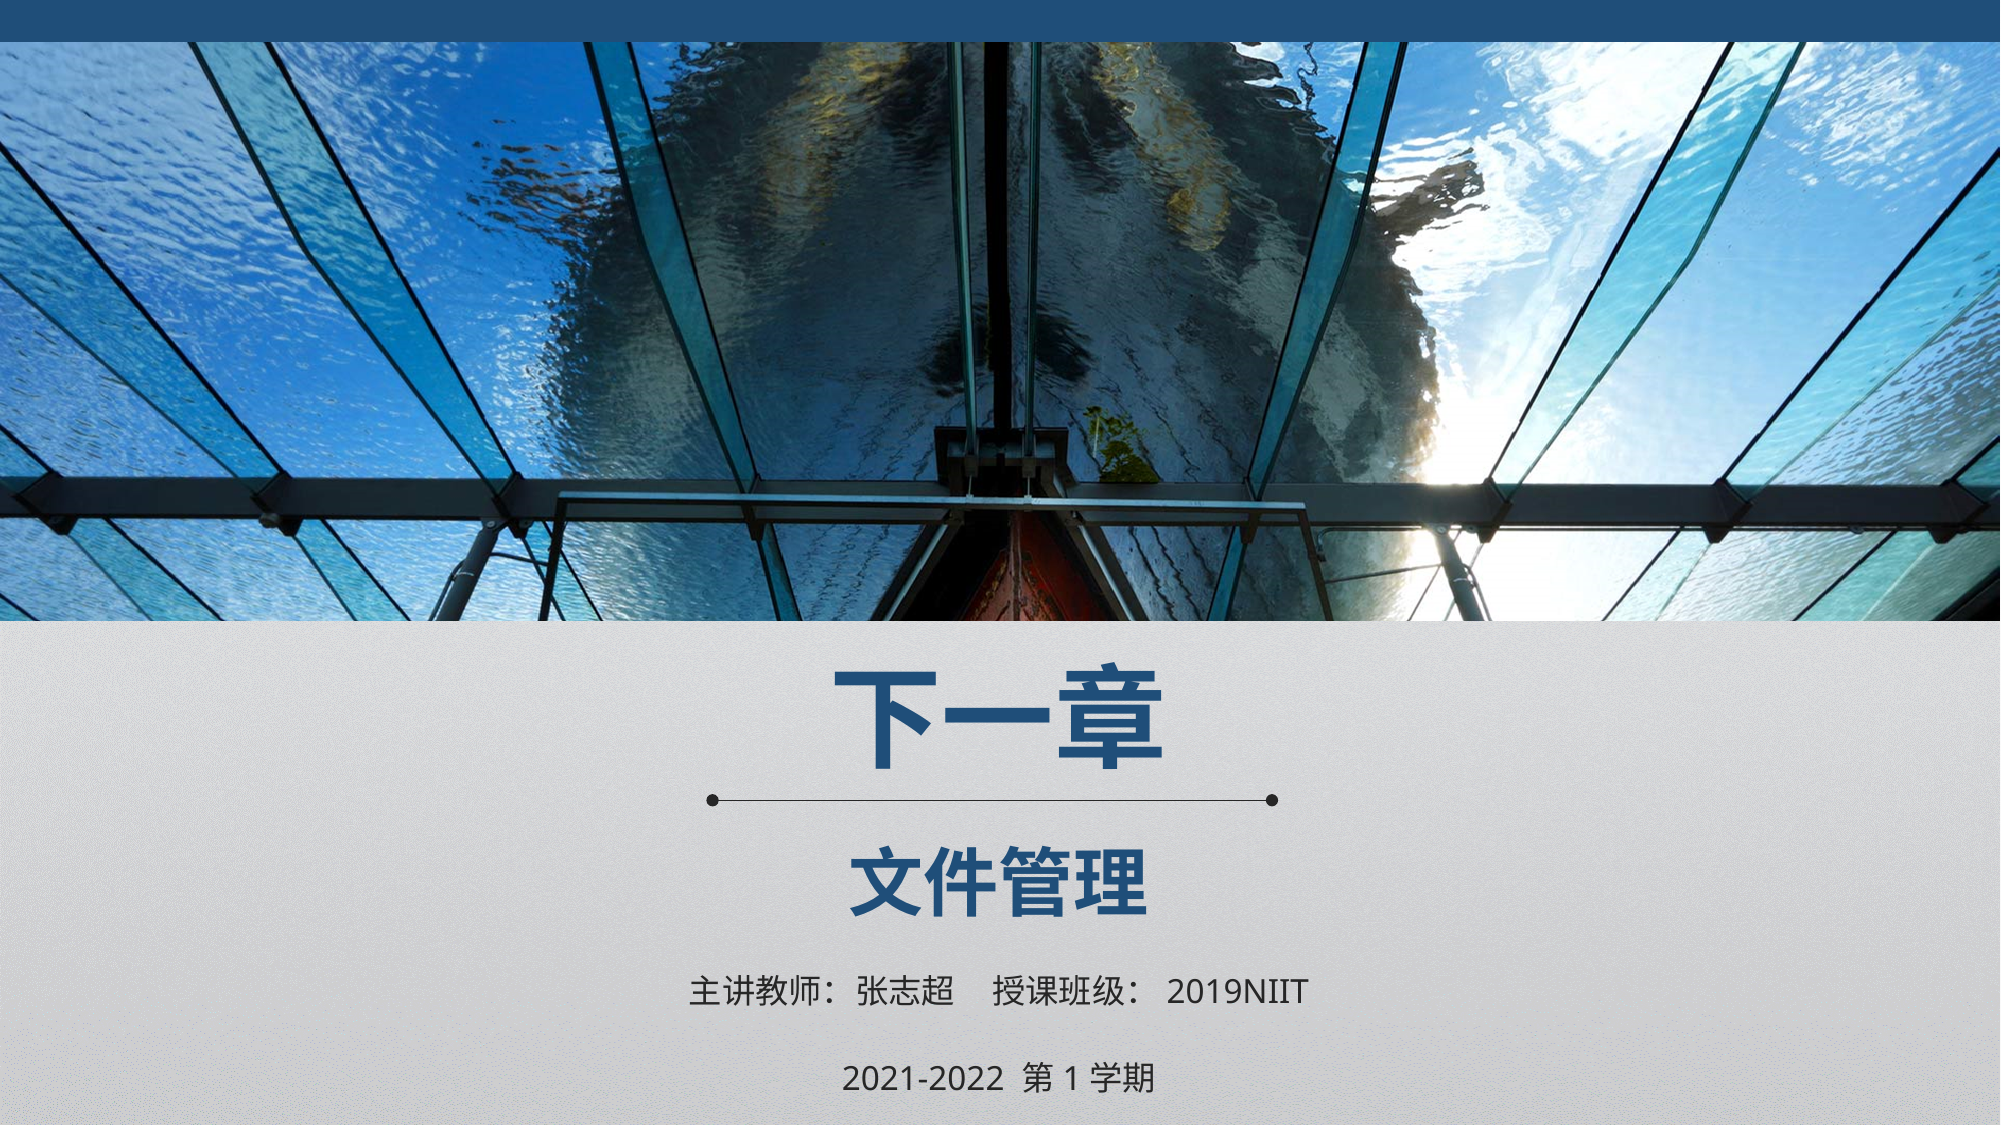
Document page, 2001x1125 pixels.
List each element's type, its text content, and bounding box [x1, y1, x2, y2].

text_box 下一章 [814, 640, 1182, 790]
text_box 文件管理 [707, 828, 1289, 934]
text_box [0, 0, 2000, 42]
text_box 2021-2022 第1学期 [755, 1050, 1243, 1105]
picture [0, 0, 2001, 1125]
text_box 主讲教师：张志超 授课班级：2019NIIT [628, 962, 1370, 1018]
text_box [0, 42, 2000, 622]
